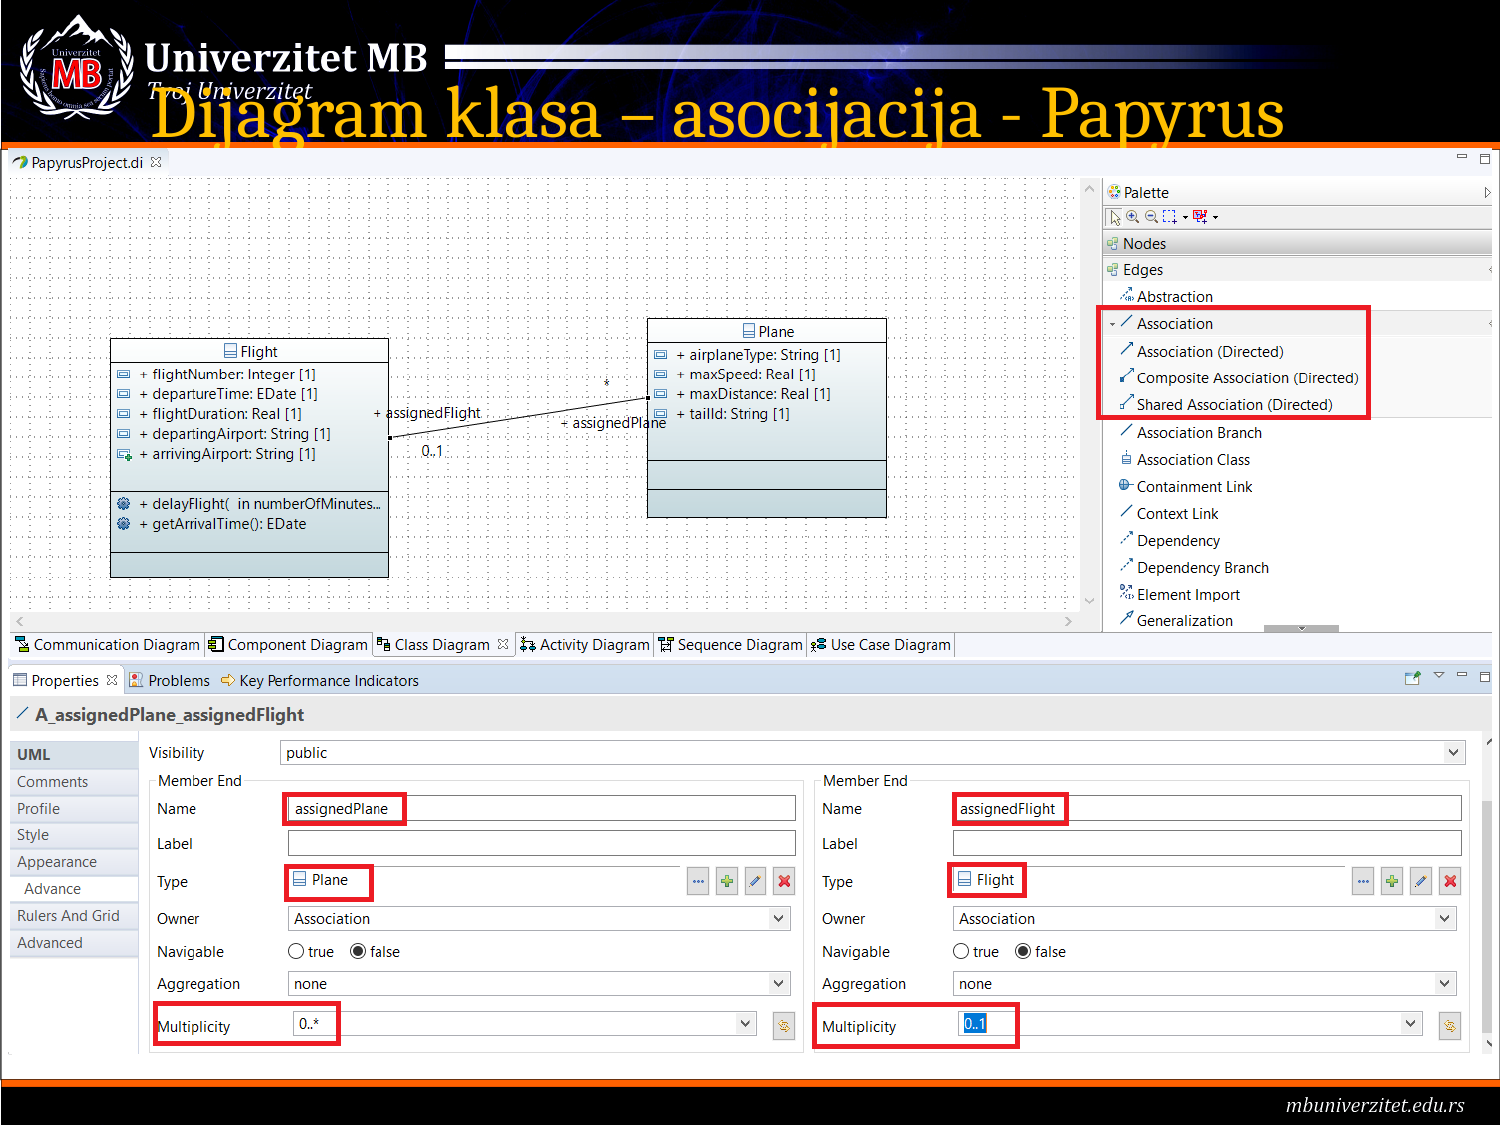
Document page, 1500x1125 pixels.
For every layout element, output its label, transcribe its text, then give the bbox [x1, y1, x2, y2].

picture [0, 0, 1500, 1125]
title Dijagram klasa – asocijacija - Papyrus [135, 54, 1500, 161]
